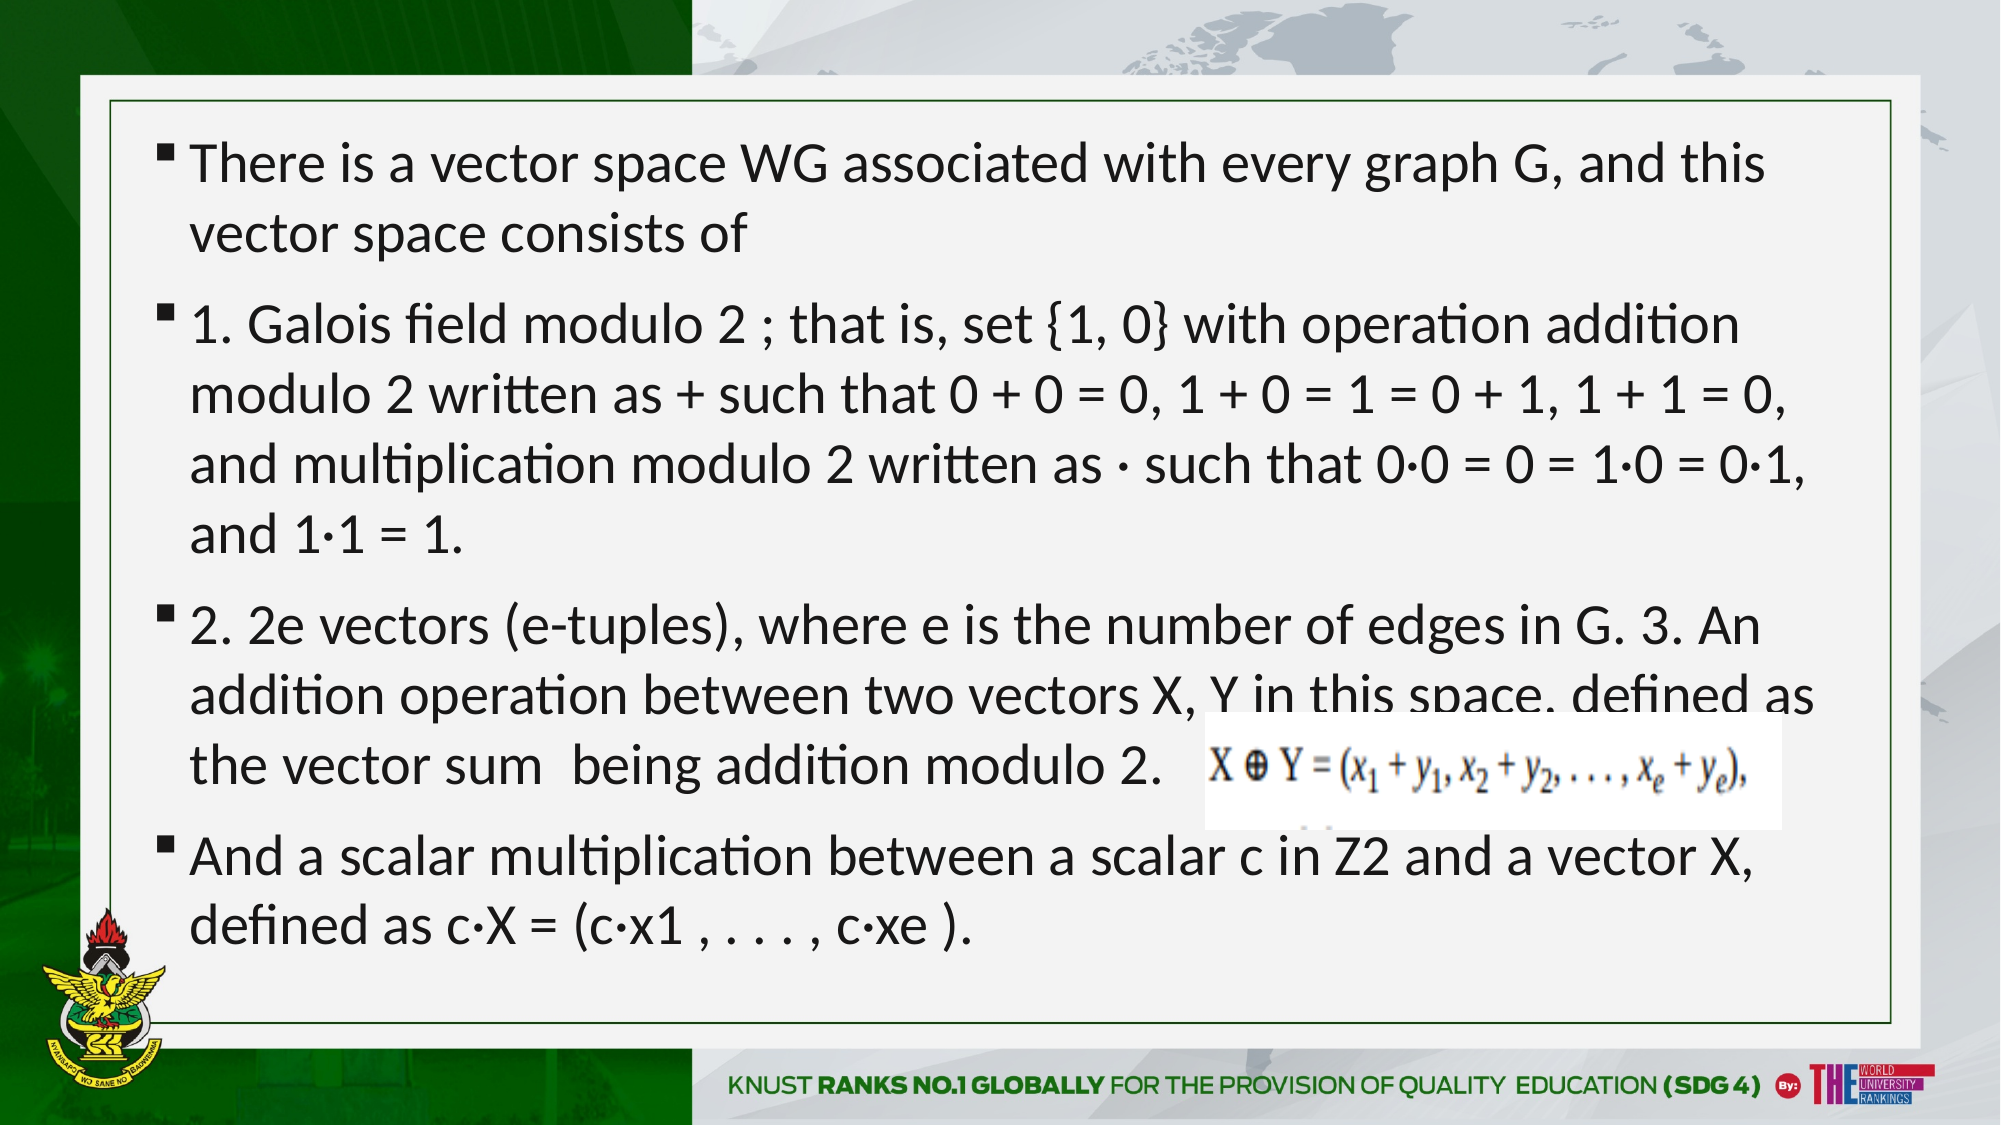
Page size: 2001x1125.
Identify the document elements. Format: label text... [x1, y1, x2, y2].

list There is a vector space WG associated with every graph G, and this vector space consists of 1. Galois field modulo 2 ; that is, set {1, 0} with operation addition modulo 2 written as + such that 0 + 0 = 0, 1 + 0 = 1 = 0 + 1, 1 + 1 = 0, and multiplication modulo 2 written as · such that 0·0 = 0 = 1·0 = 0·1, and 1·1 = 1. 2. 2e vectors (e-tuples), where e is the number of edges in G. 3. An addition operation between two vectors X, Y in this space, defined as the vector sum being addition modulo 2. And a scalar multiplication between a scalar c in Z2 and a vector X, defined as c·X = (c·x1 , . . . , c·xe ). [137, 116, 1863, 944]
picture [0, 0, 2001, 1125]
